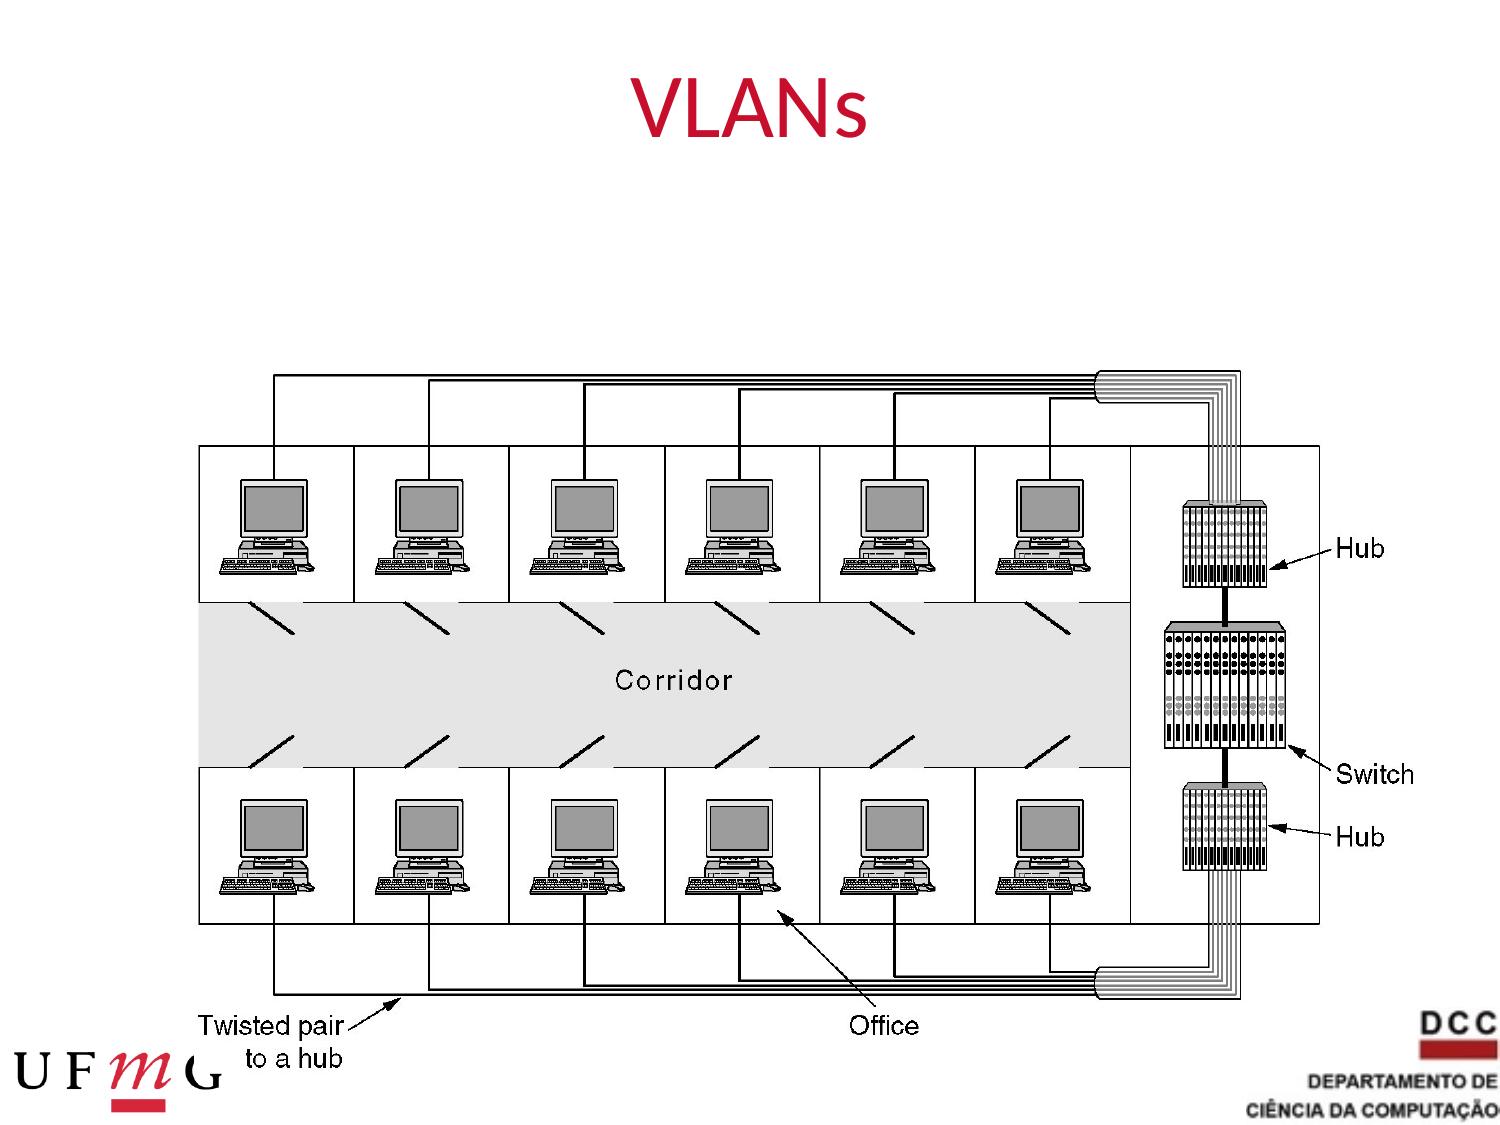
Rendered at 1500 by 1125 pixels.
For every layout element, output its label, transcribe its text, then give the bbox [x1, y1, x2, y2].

picture [5, 368, 1500, 1125]
title VLANs [75, 7, 1425, 195]
